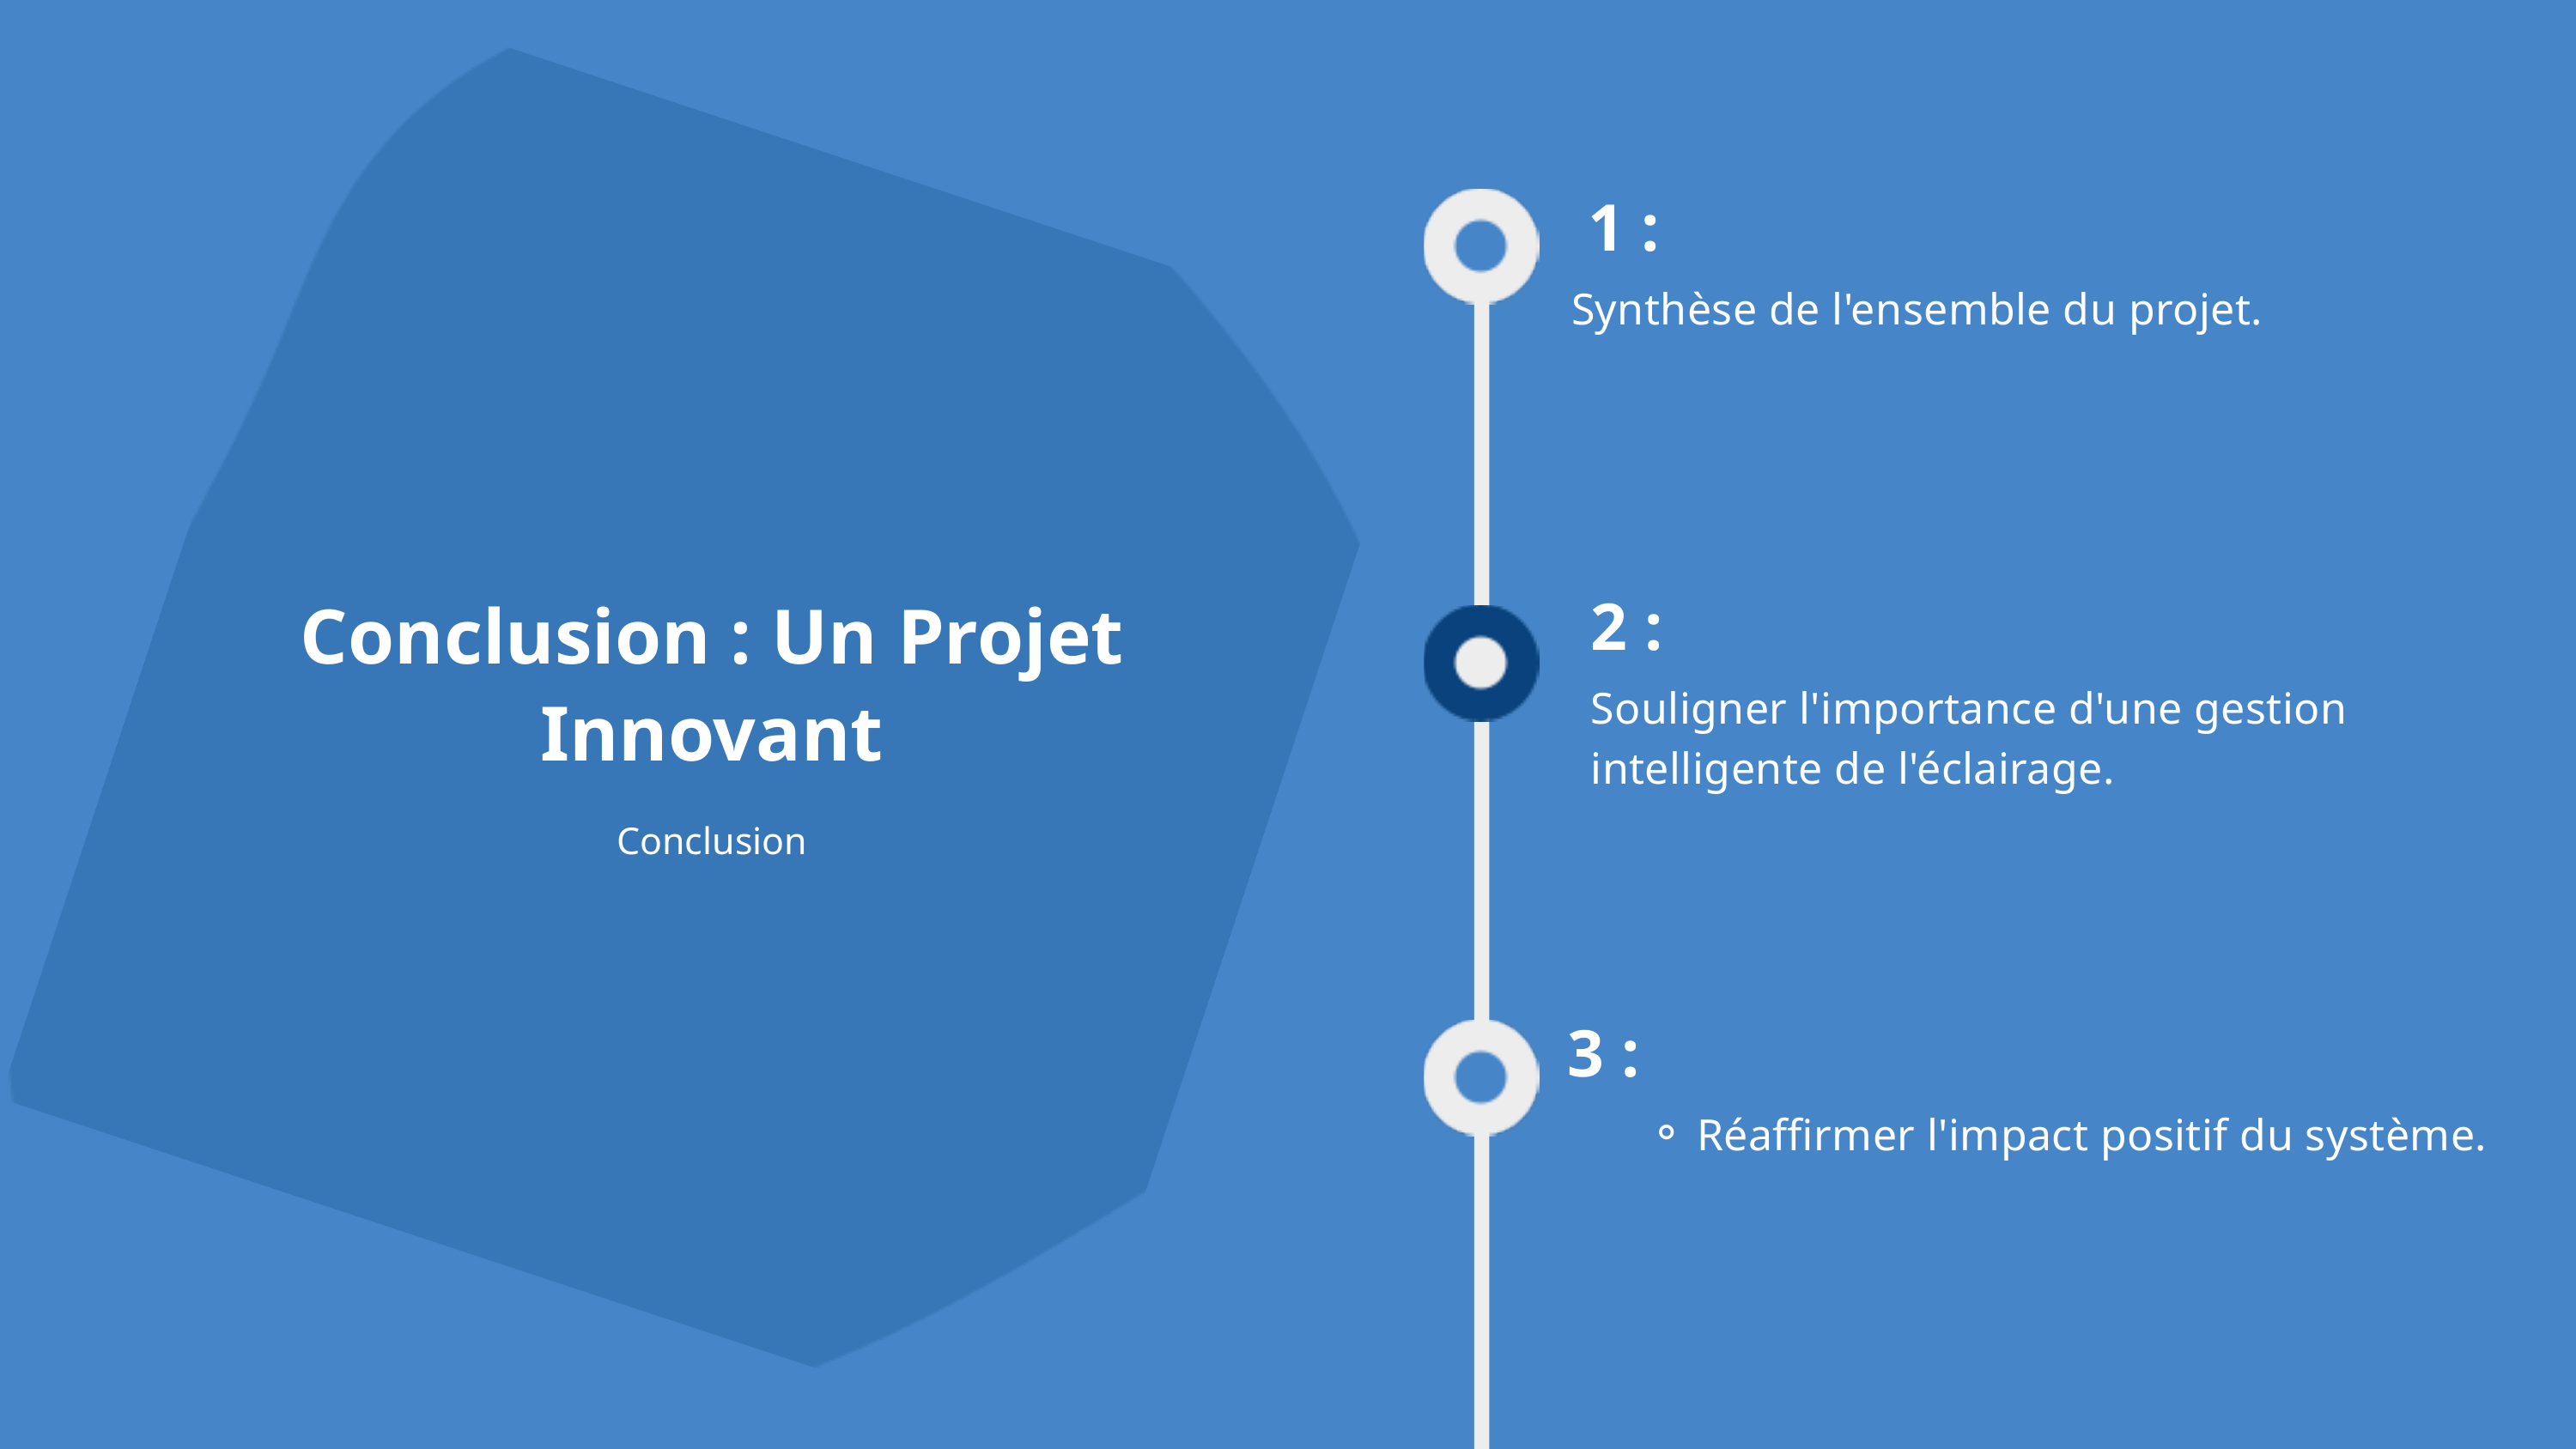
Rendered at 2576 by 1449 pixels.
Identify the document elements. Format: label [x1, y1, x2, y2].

text_box [1571, 189, 2348, 447]
text_box [288, 588, 1136, 860]
text_box [1551, 1015, 2489, 1276]
text_box [1590, 589, 2504, 847]
text_box [1424, 189, 1540, 1449]
text_box [0, 0, 1419, 1449]
